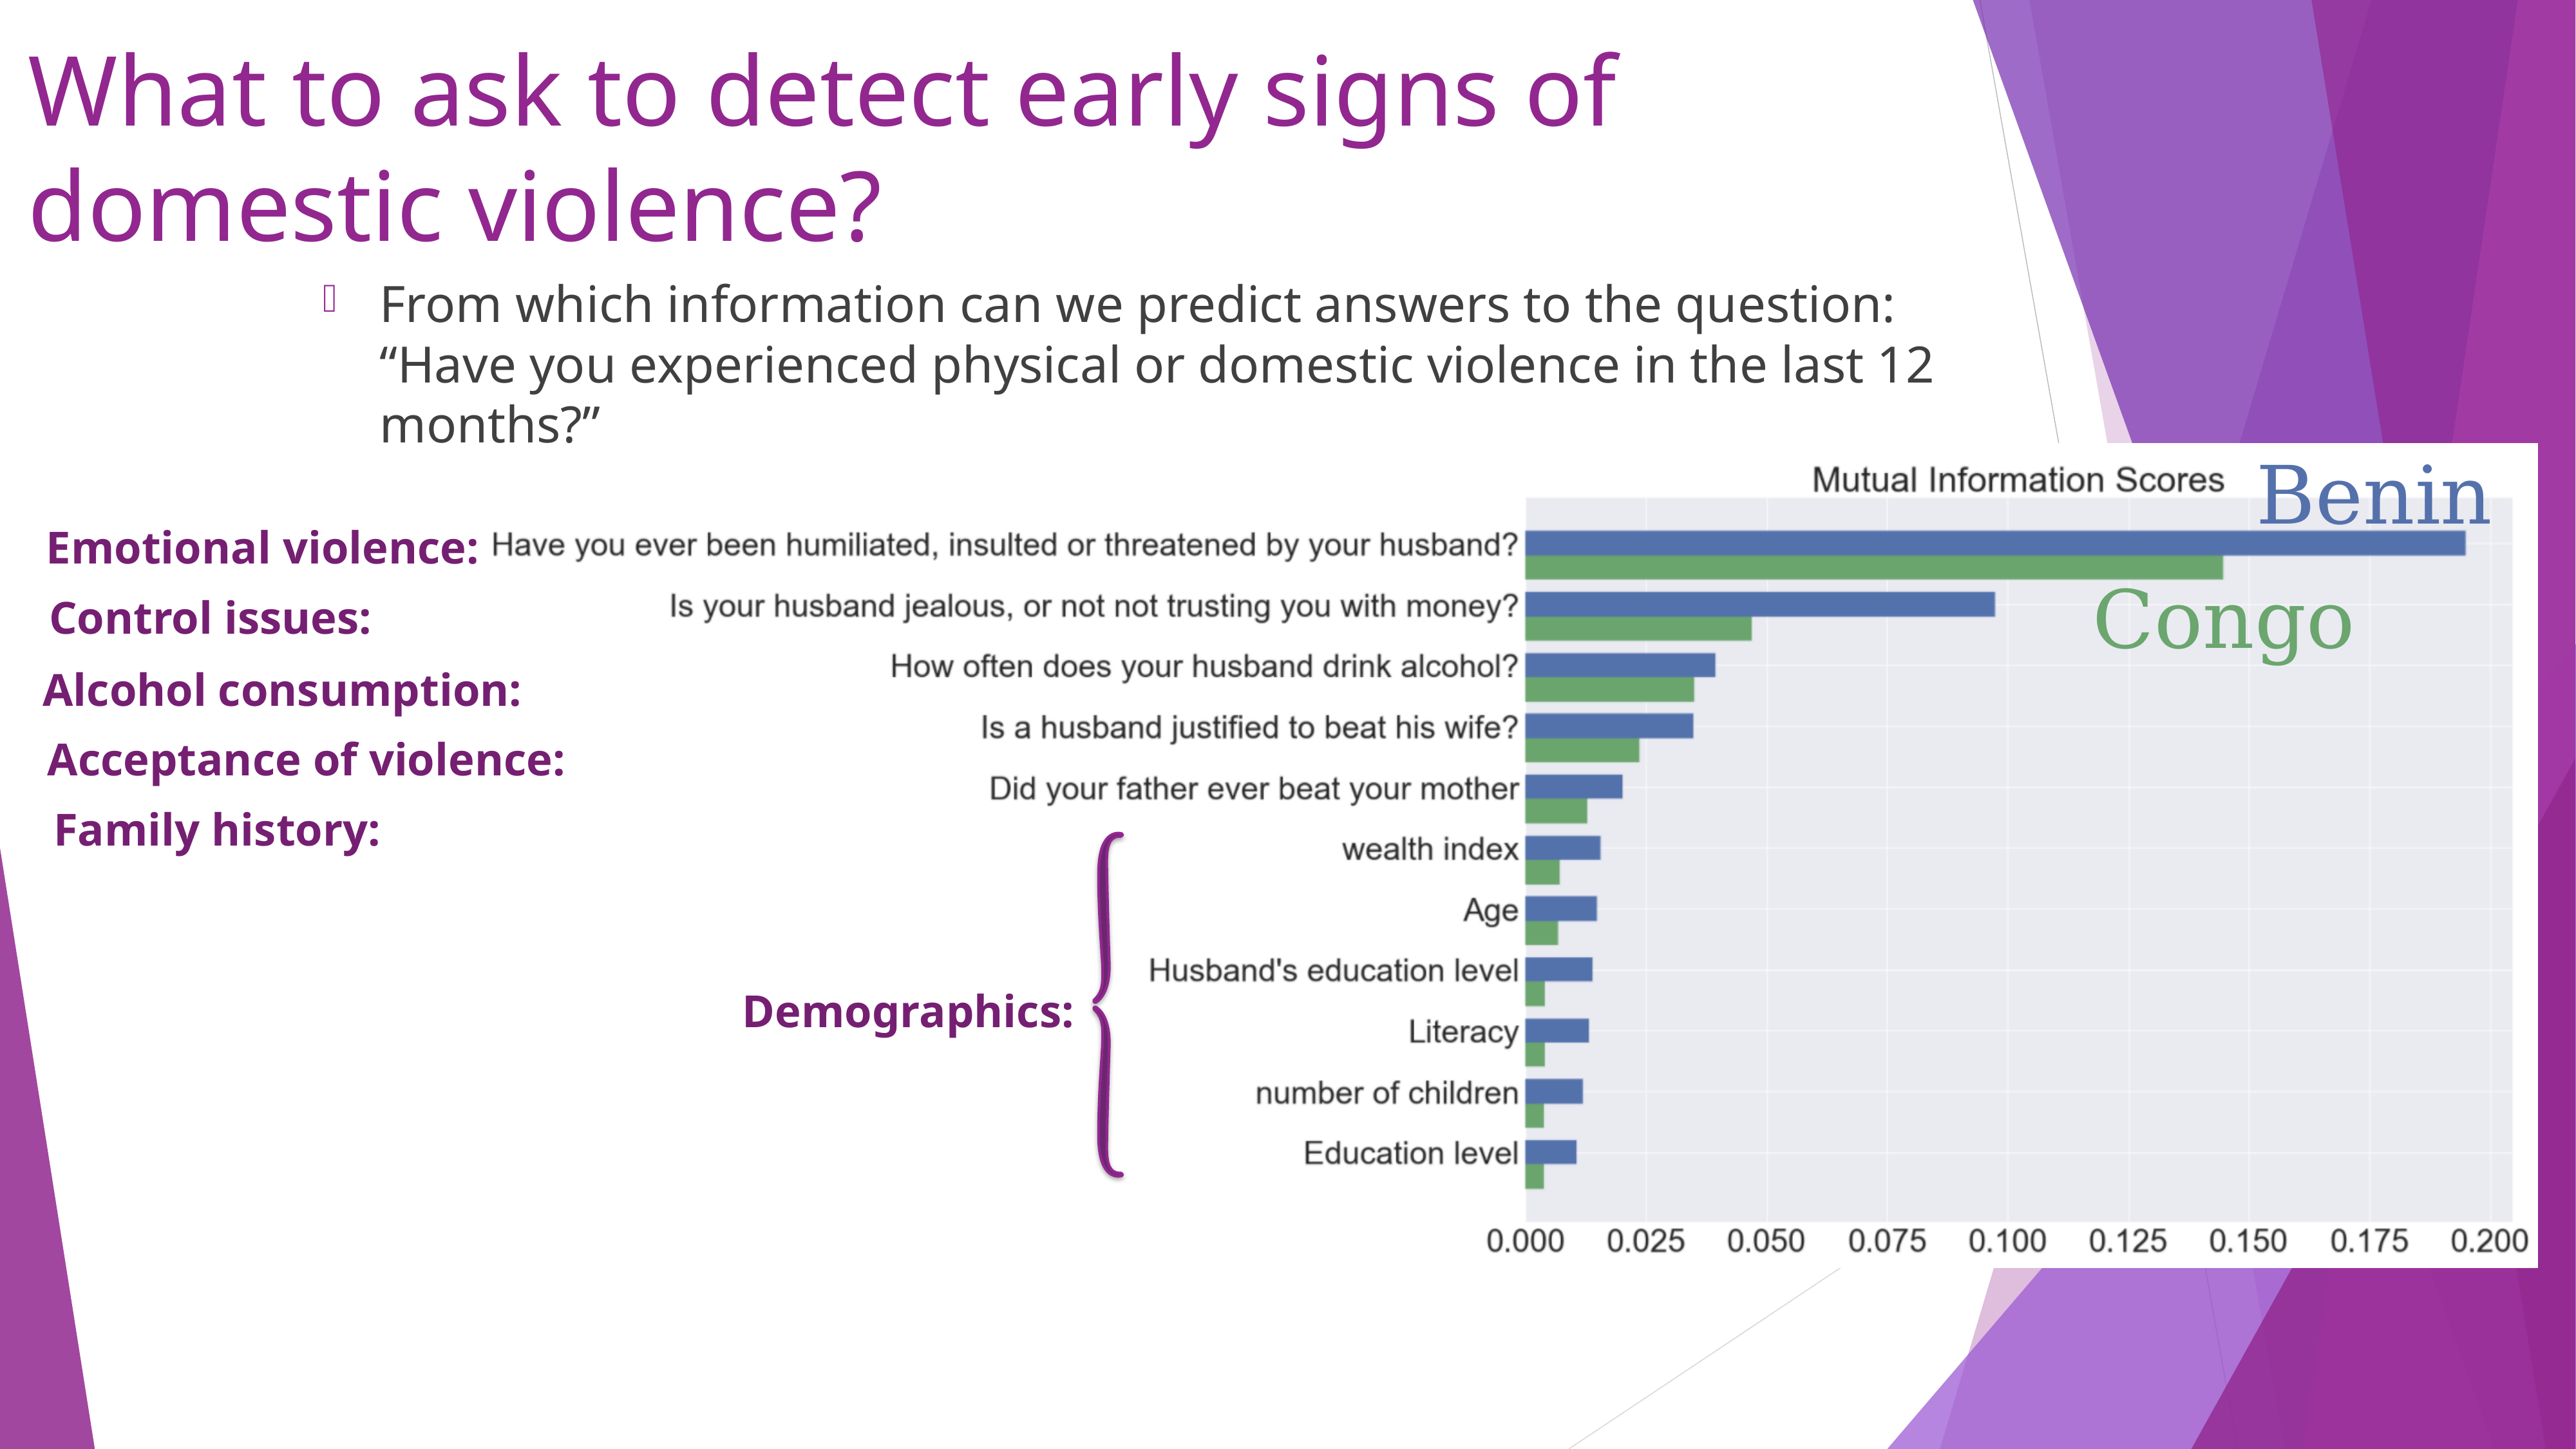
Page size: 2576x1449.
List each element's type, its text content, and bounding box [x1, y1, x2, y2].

text_box Benin [2251, 439, 2498, 442]
text_box Alcohol consumption: [37, 657, 483, 720]
text_box Acceptance of violence: [43, 726, 483, 790]
title What to ask to detect early signs of domestic violence? [23, 24, 2430, 304]
text_box Family history: [48, 797, 386, 860]
picture [488, 443, 2538, 1269]
text_box Control issues: [44, 585, 377, 649]
text_box Emotional violence: [41, 515, 483, 578]
list From which information can we predict answers to the question: “Have you experienced physical or domestic violence in the last 12 months?” [317, 267, 2135, 401]
